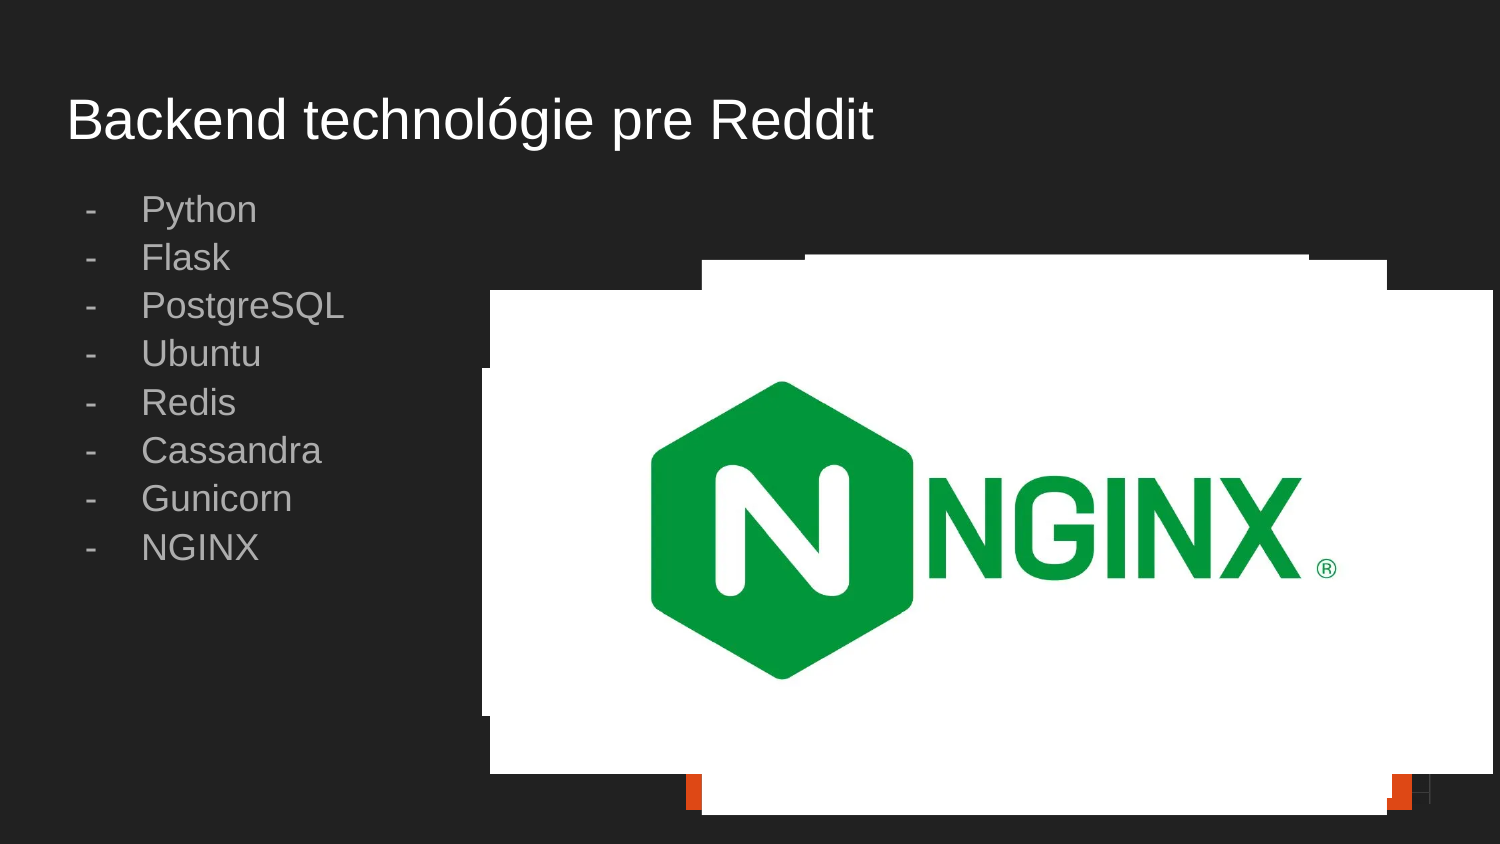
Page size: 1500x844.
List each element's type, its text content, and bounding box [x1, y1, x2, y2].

title Backend technológie pre Reddit [51, 72, 1449, 166]
picture [482, 219, 1500, 844]
list Python Flask PostgreSQL Ubuntu Redis Cassandra Gunicorn NGINX [51, 166, 1449, 728]
